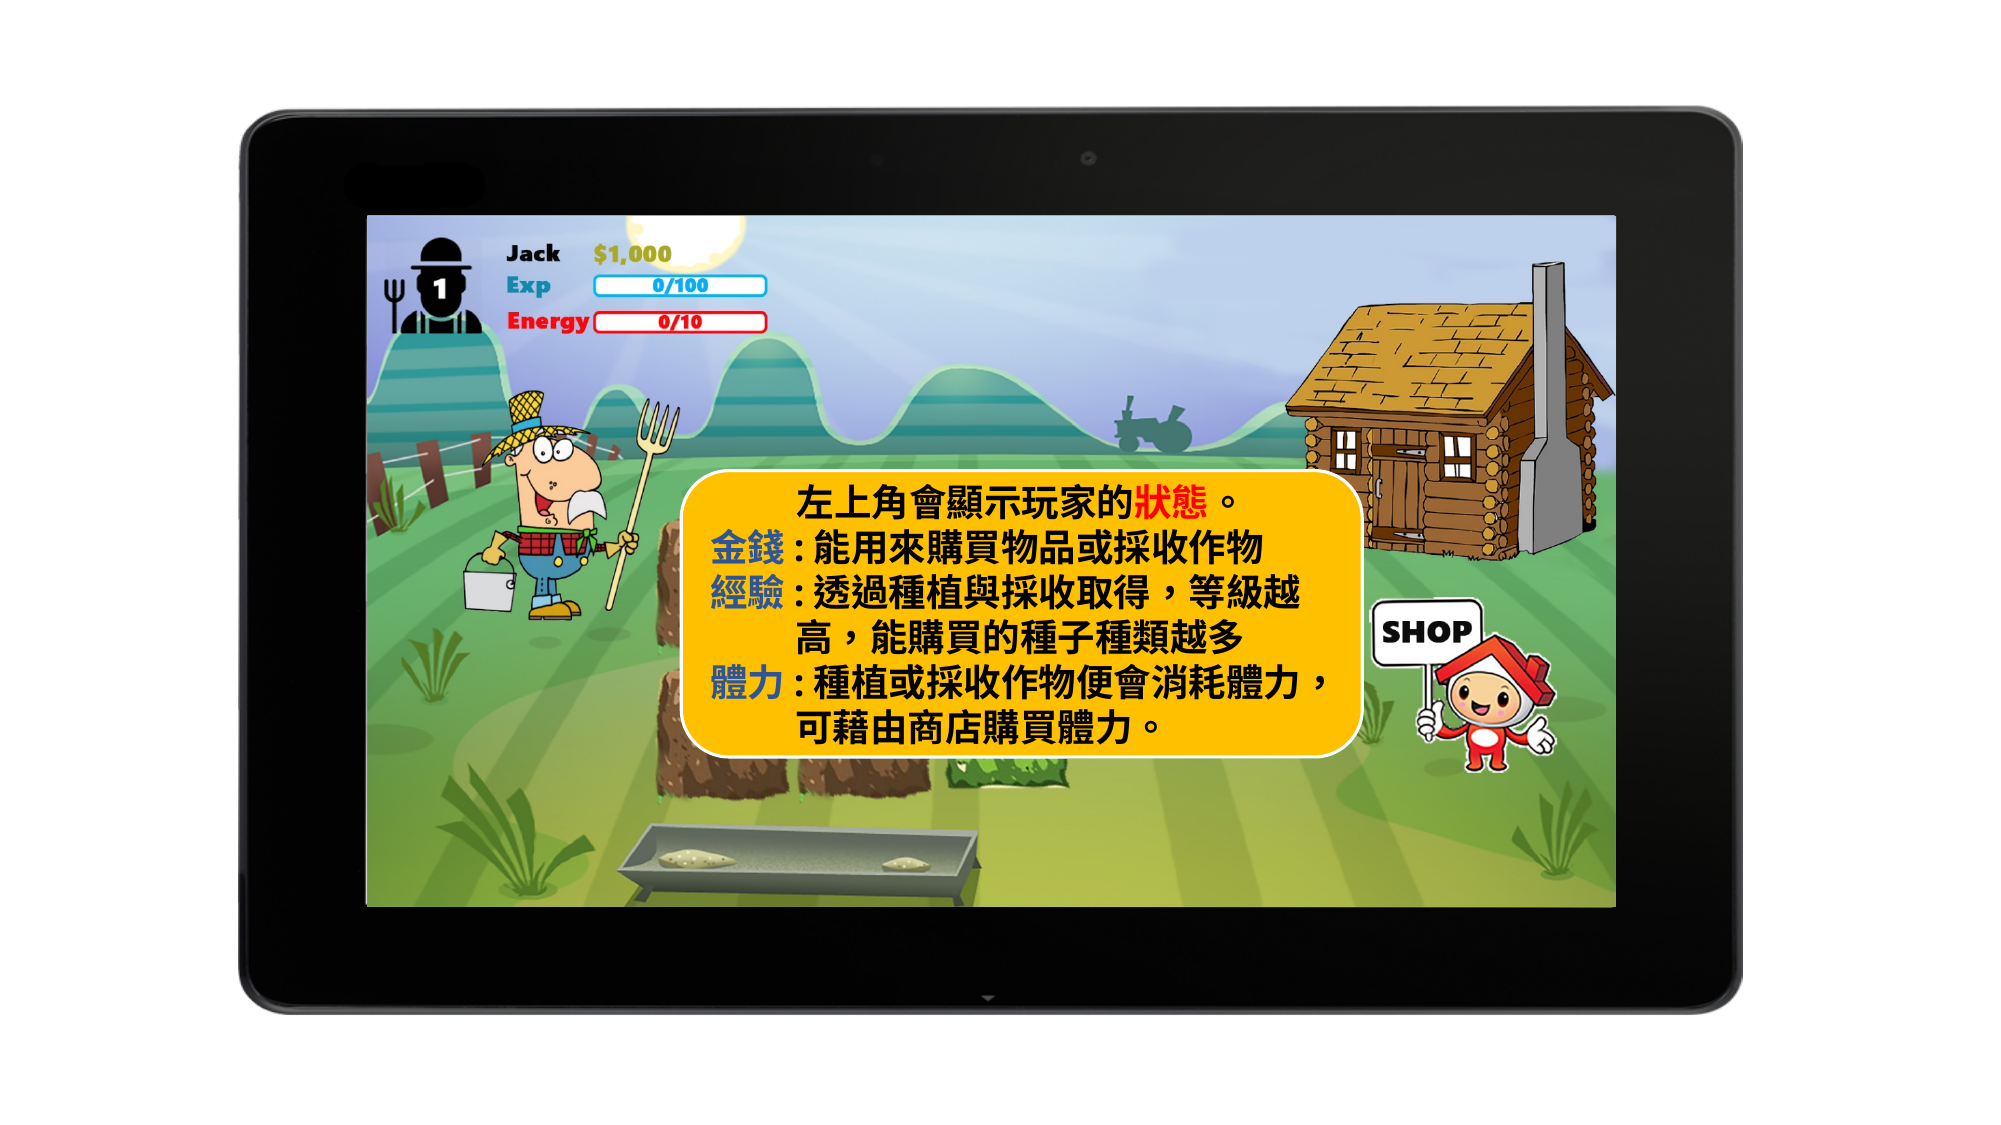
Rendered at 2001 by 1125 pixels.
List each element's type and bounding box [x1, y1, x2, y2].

picture [238, 104, 1743, 1019]
